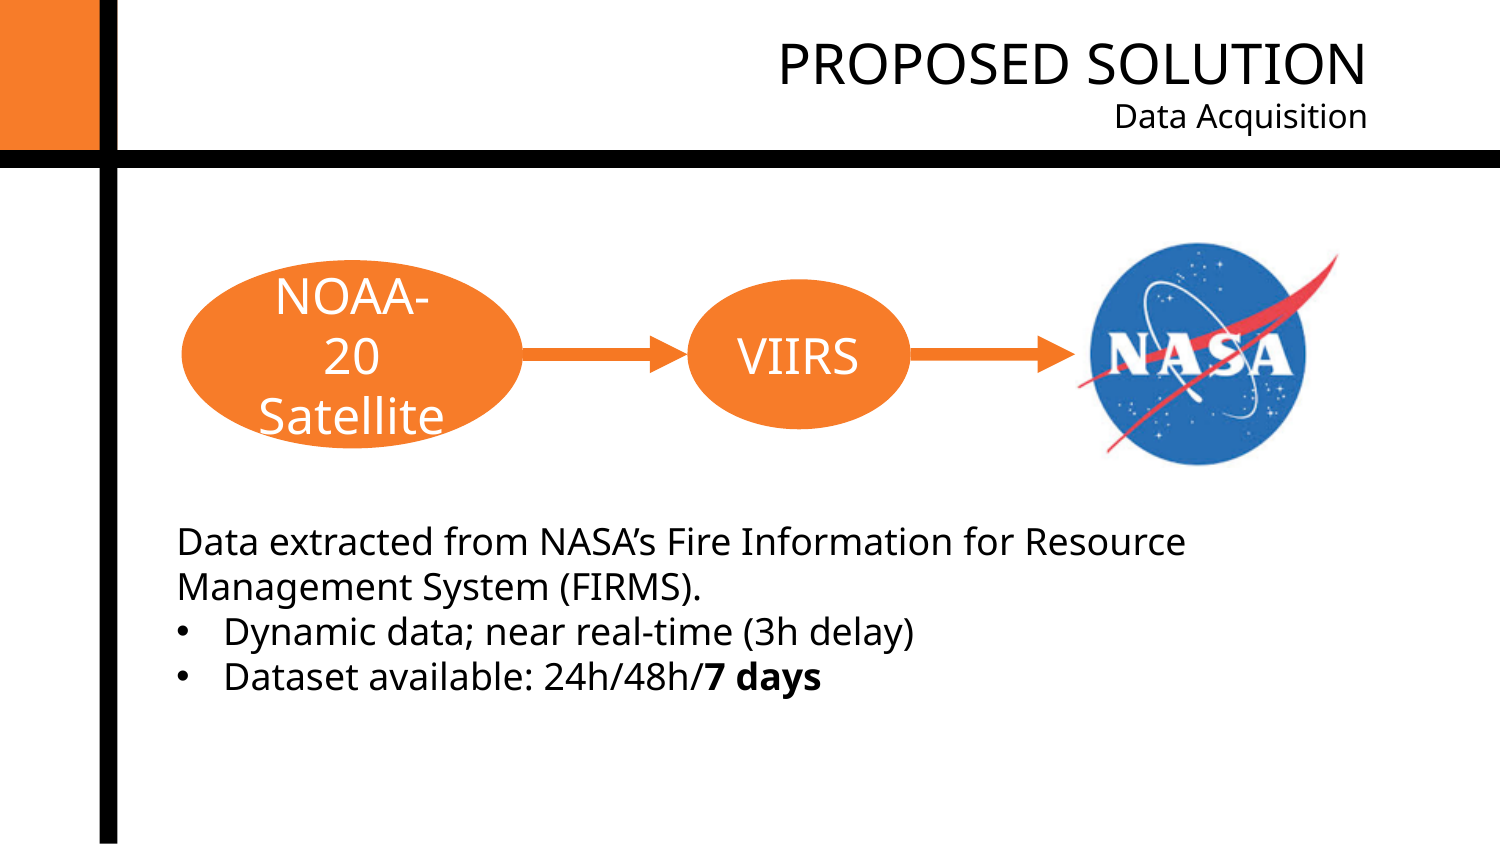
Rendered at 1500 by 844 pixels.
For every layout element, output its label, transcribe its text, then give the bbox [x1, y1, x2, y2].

text_box PROPOSED SOLUTION Data Acquisition [137, 33, 1384, 130]
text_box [181, 240, 1340, 468]
text_box Data extracted from NASA’s Fire Information for Resource Management System (FIRMS). Dynamic data; near real-time (3h delay) Dataset available: 24h/48h/7 days [161, 510, 1437, 706]
